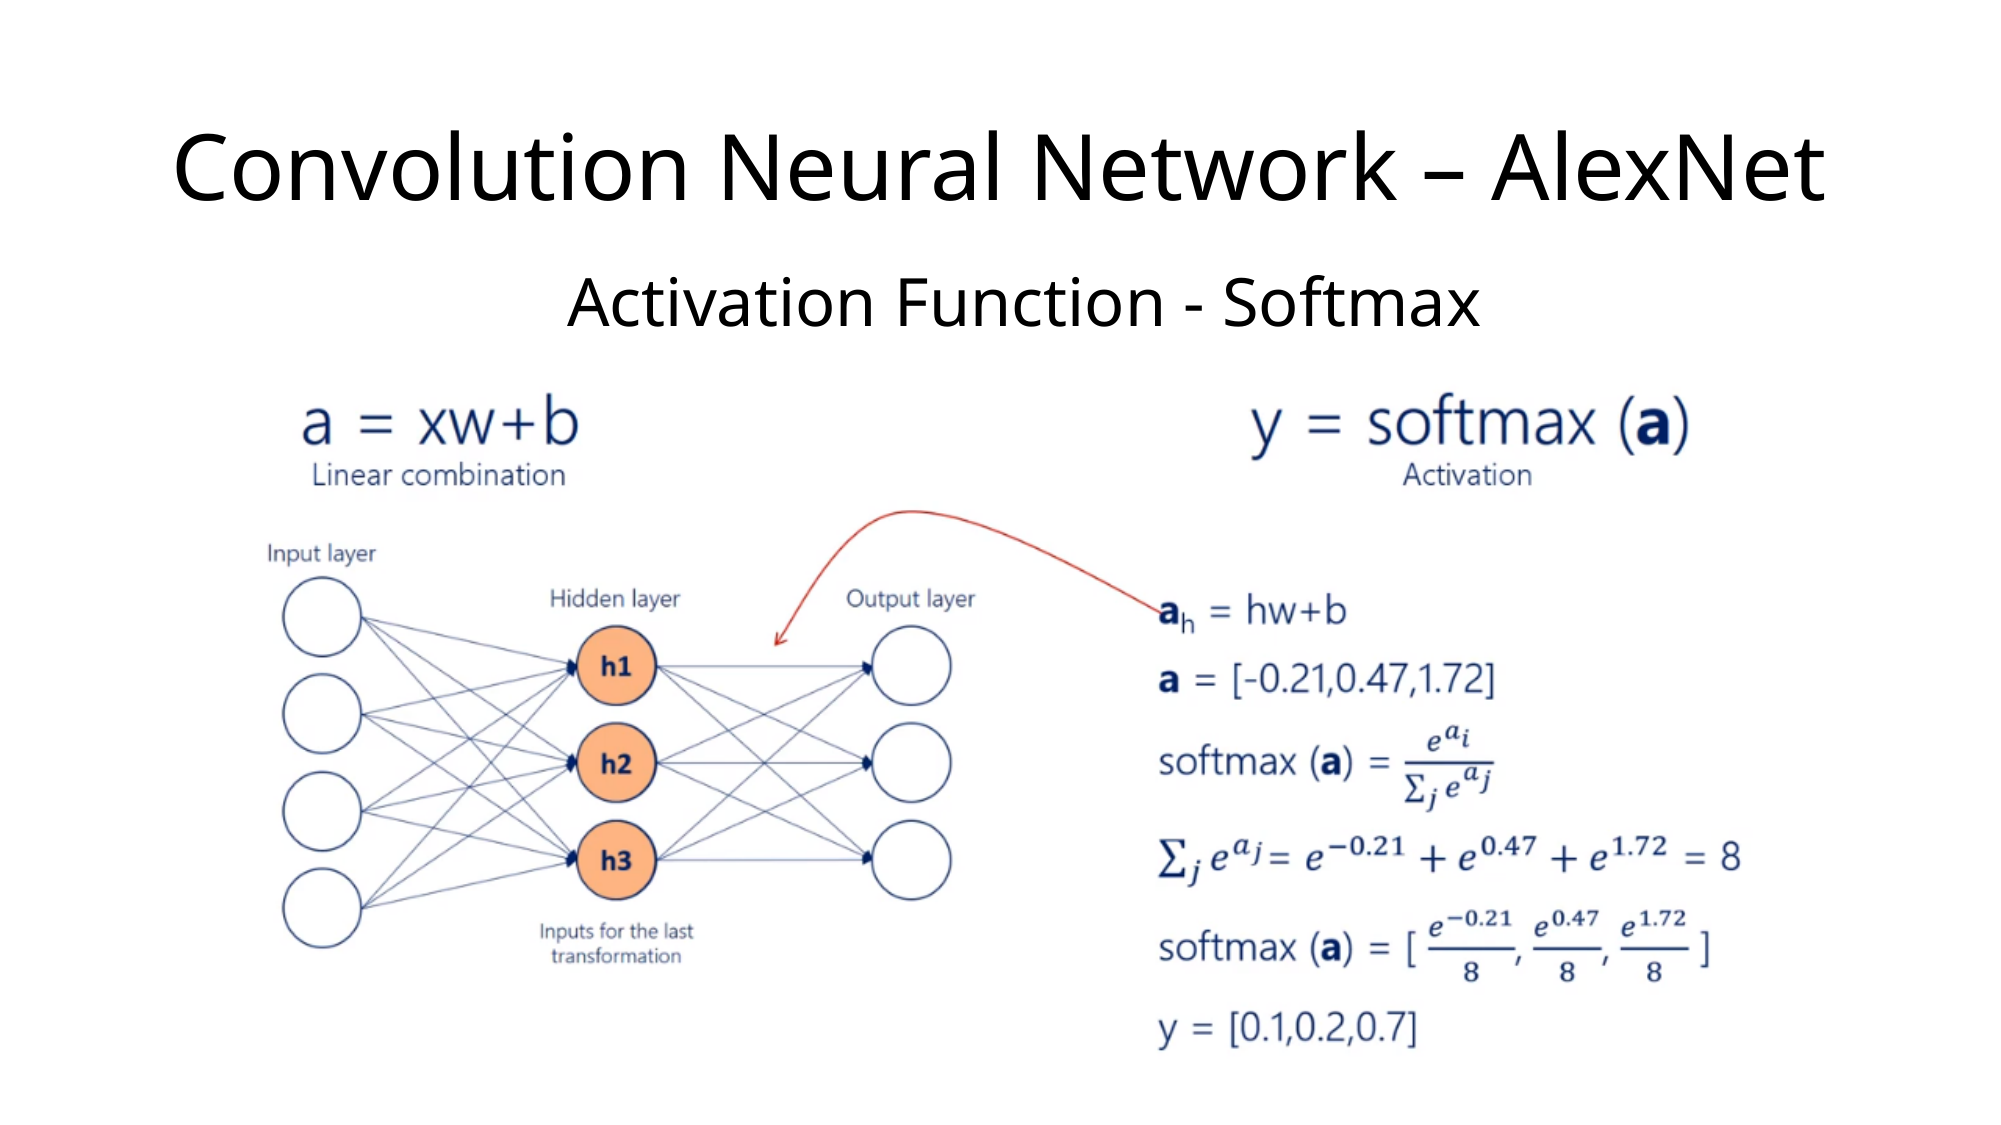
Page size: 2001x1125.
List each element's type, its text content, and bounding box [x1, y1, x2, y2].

picture [232, 365, 1768, 1063]
text_box Convolution Neural Network – AlexNet [137, 62, 1863, 280]
text_box Activation Function - Softmax [162, 196, 1888, 414]
